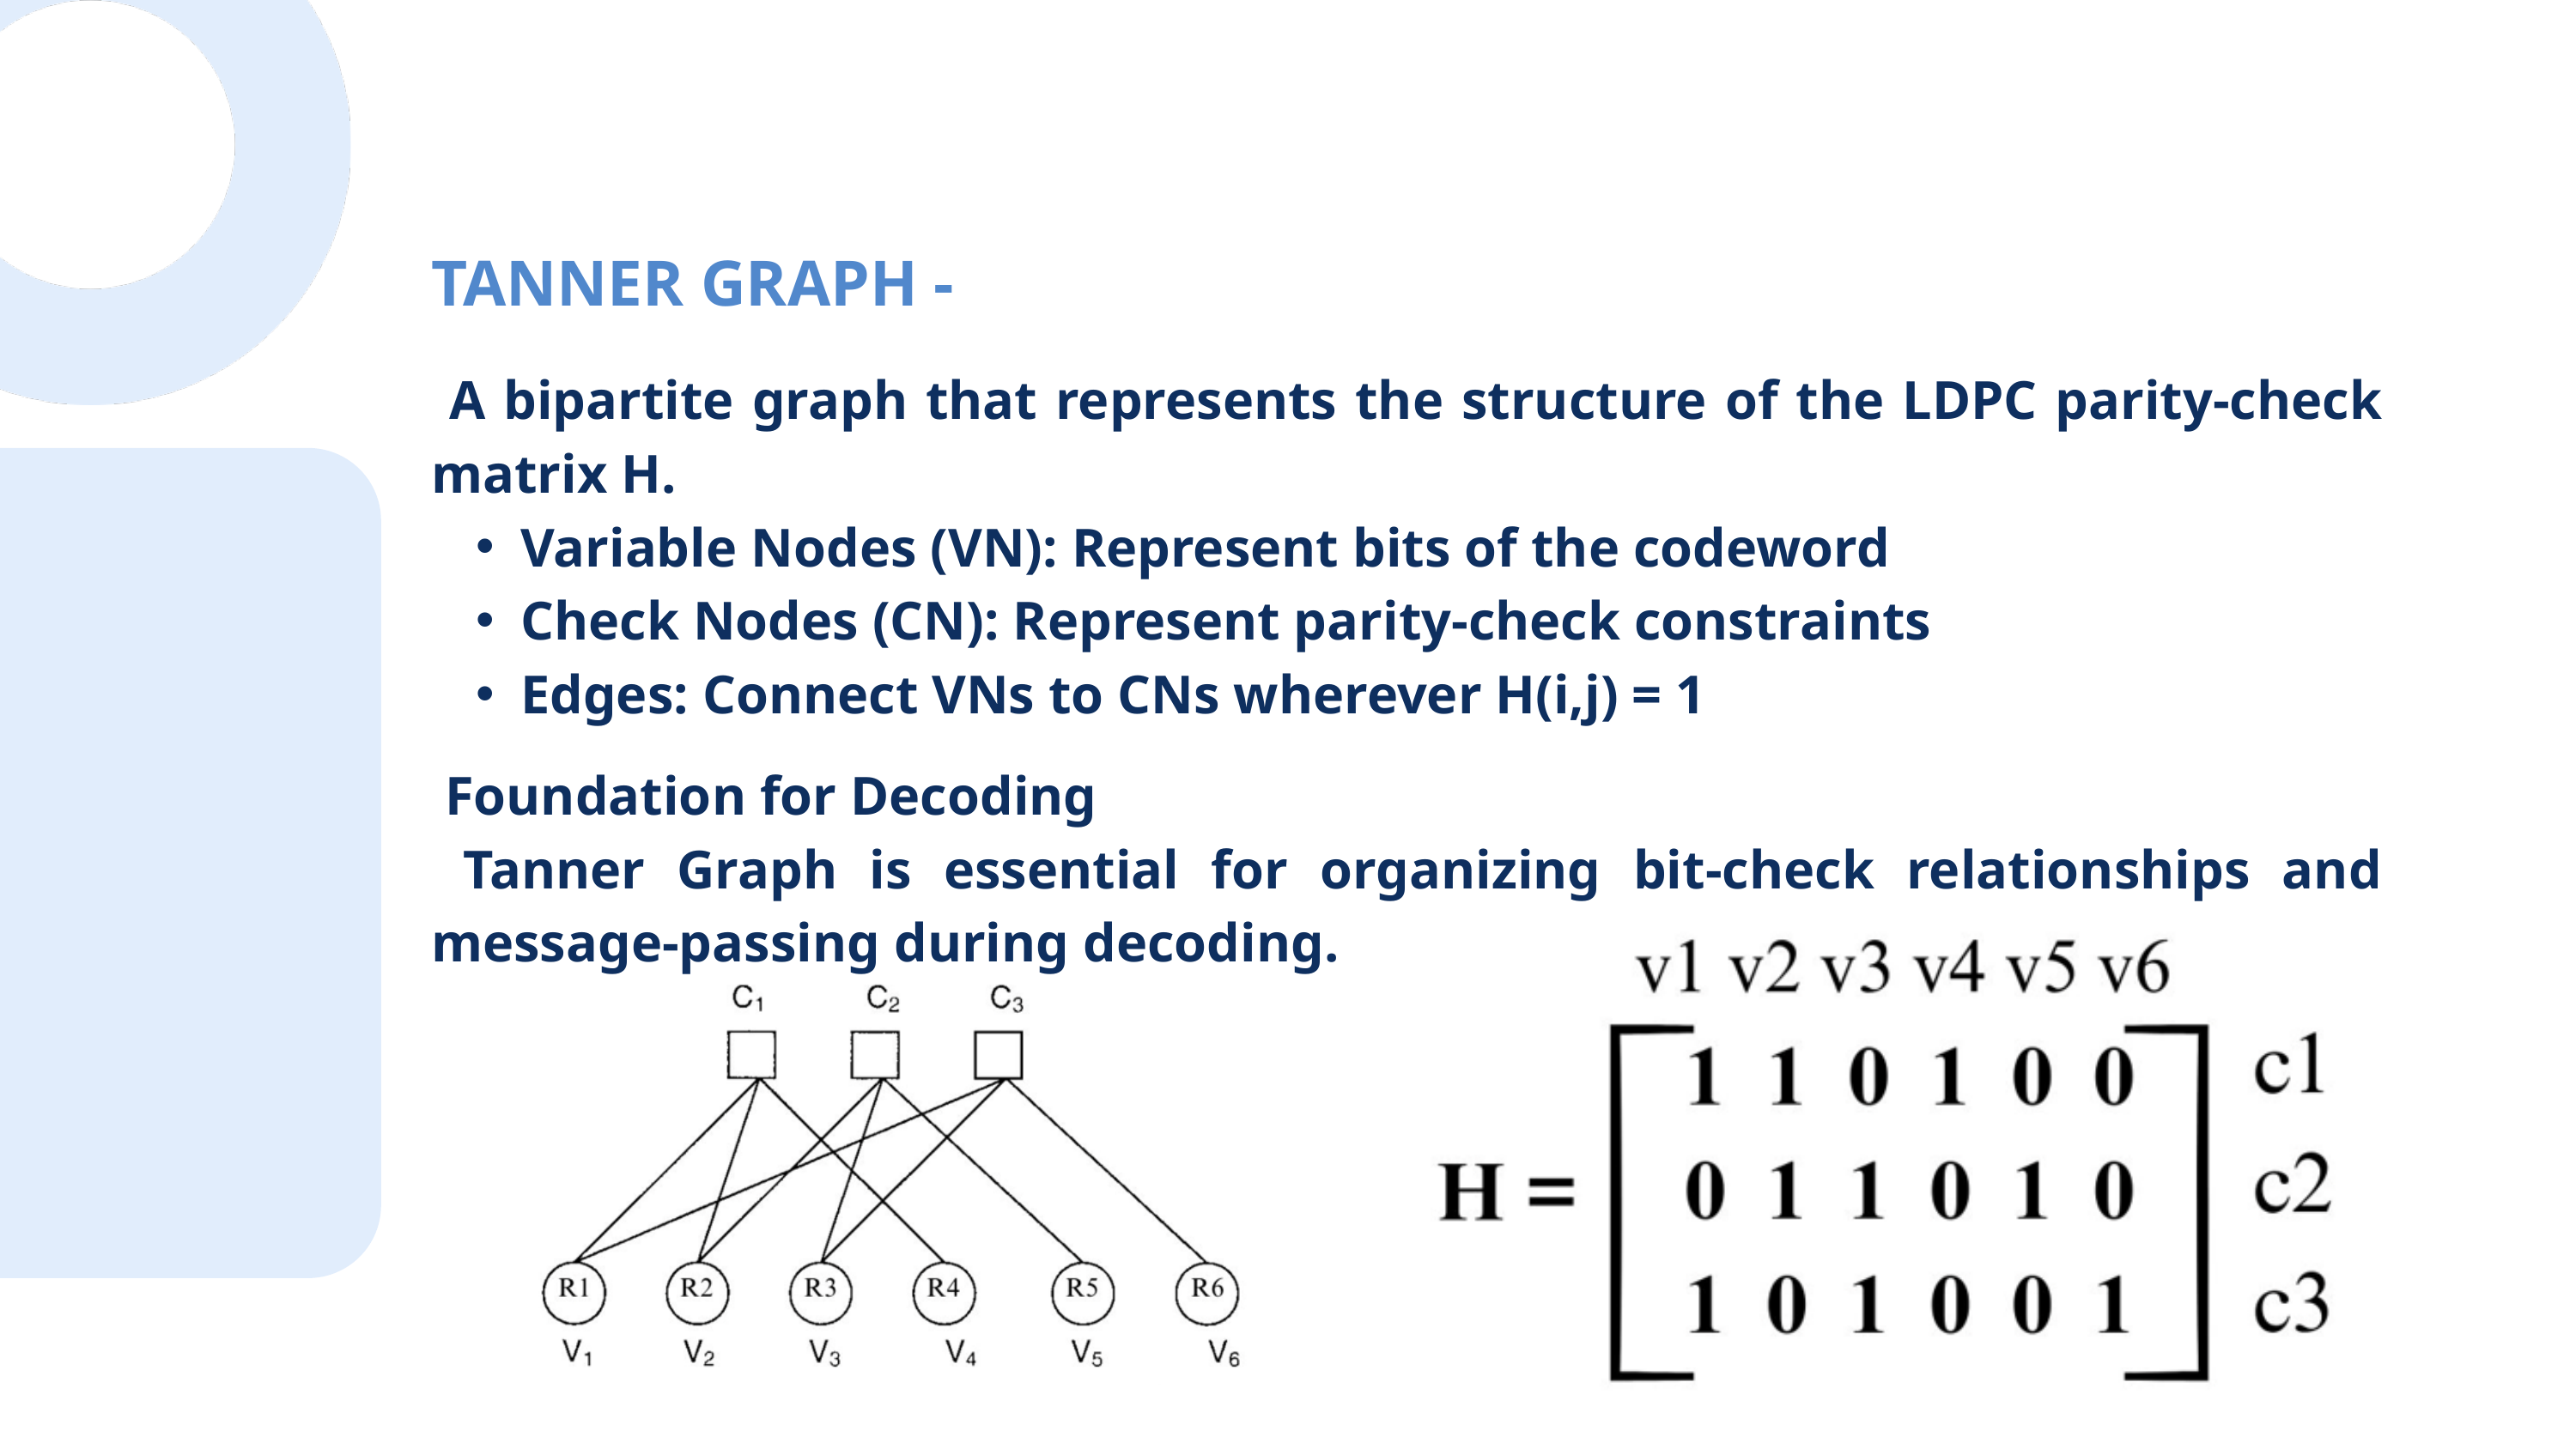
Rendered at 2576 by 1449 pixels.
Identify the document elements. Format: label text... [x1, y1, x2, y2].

text_box TANNER GRAPH - [431, 239, 2506, 318]
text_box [0, 447, 382, 1279]
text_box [430, 289, 2385, 1449]
text_box [0, 0, 351, 405]
